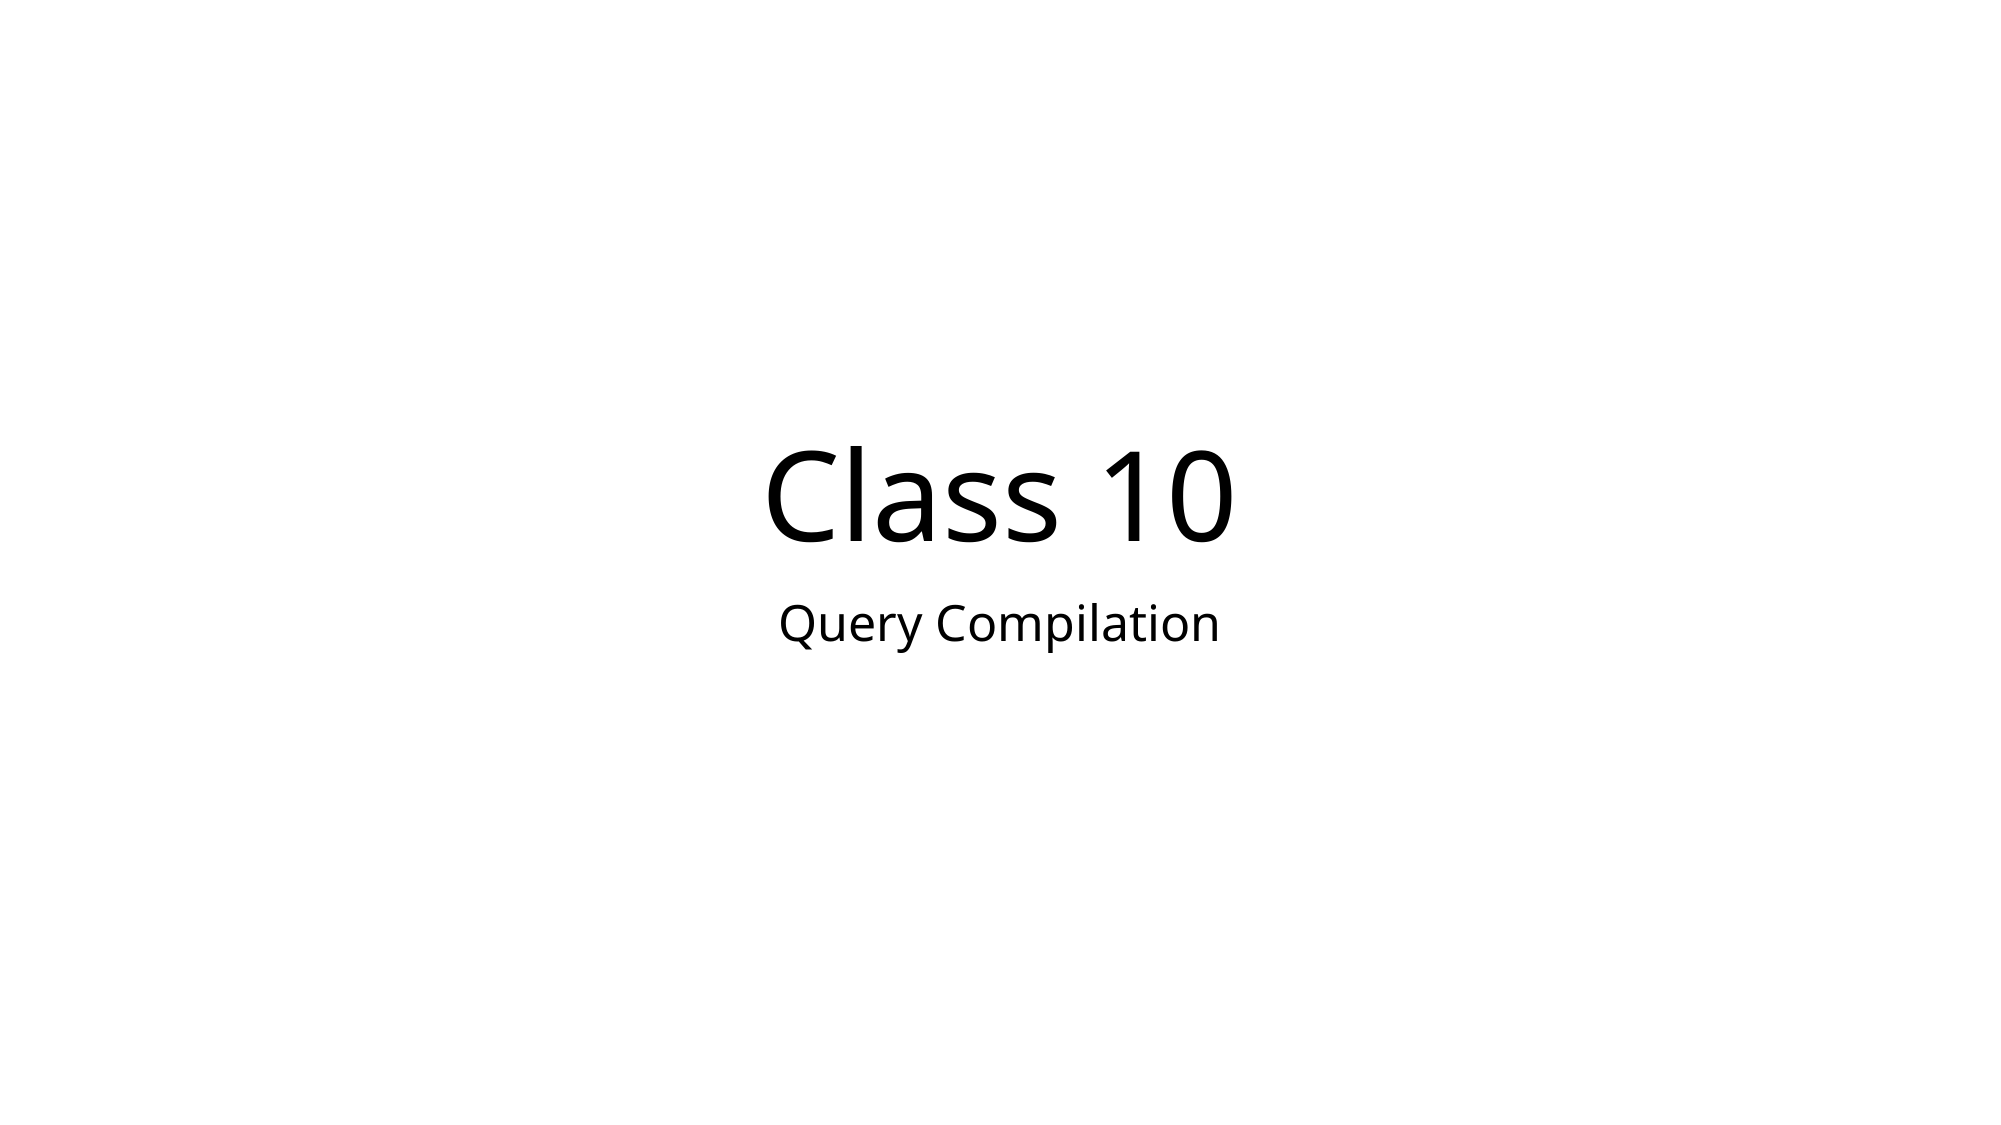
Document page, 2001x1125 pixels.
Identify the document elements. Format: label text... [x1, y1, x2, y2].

subtitle Query Compilation [249, 590, 1750, 863]
title Class 10 [249, 184, 1750, 576]
